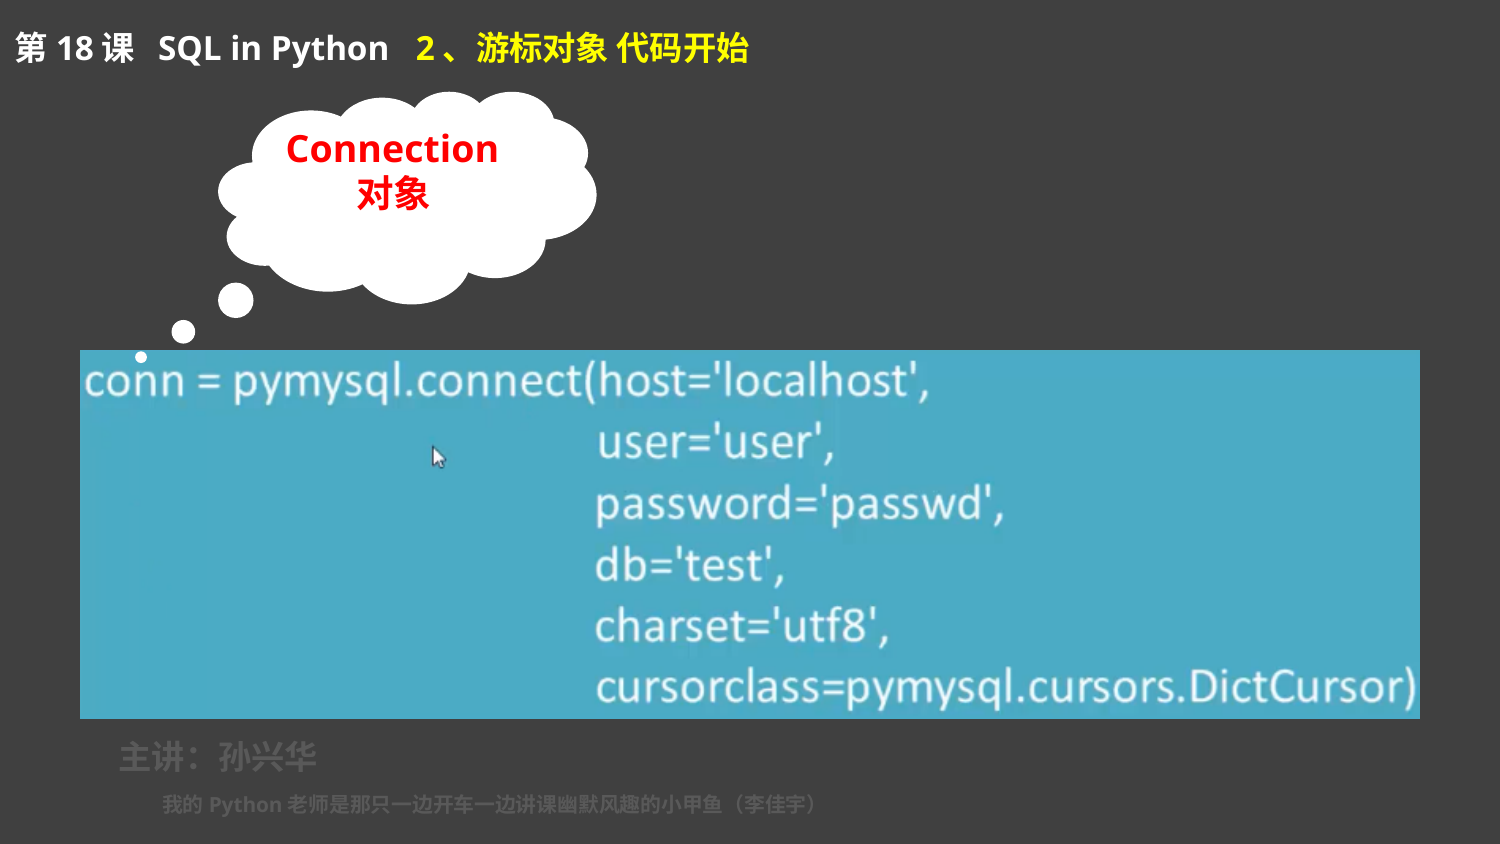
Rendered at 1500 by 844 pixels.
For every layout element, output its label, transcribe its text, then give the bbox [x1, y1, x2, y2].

text_box Connection对象 [216, 89, 599, 307]
picture [80, 350, 1420, 720]
text_box Connection对象 [169, 317, 198, 346]
text_box 第18课 SQL in Python 2、游标对象 代码开始 [0, 20, 1471, 76]
text_box Connection对象 [216, 280, 256, 321]
